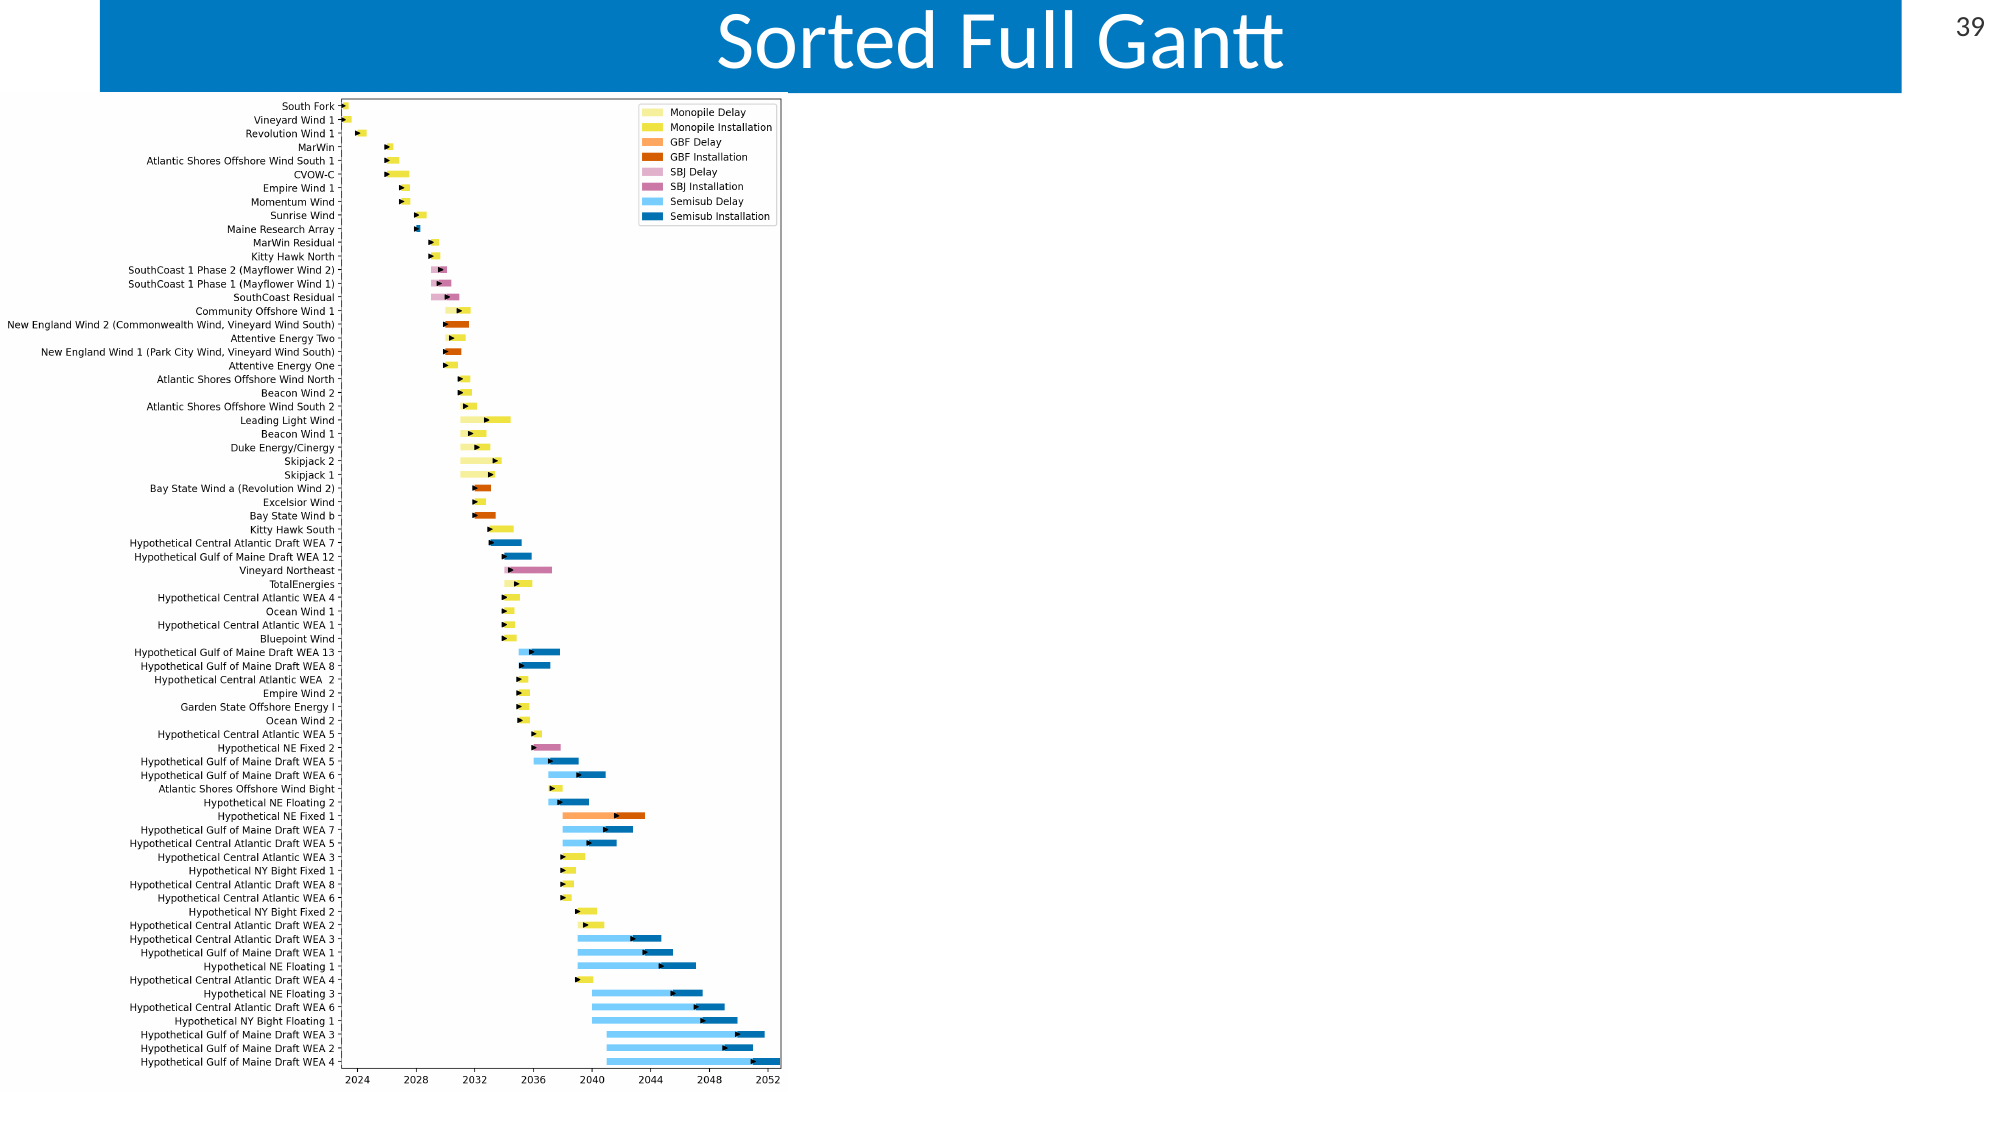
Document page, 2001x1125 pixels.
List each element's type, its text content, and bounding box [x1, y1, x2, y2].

title Sorted Full Gantt [99, 0, 1902, 94]
picture [0, 92, 788, 1093]
